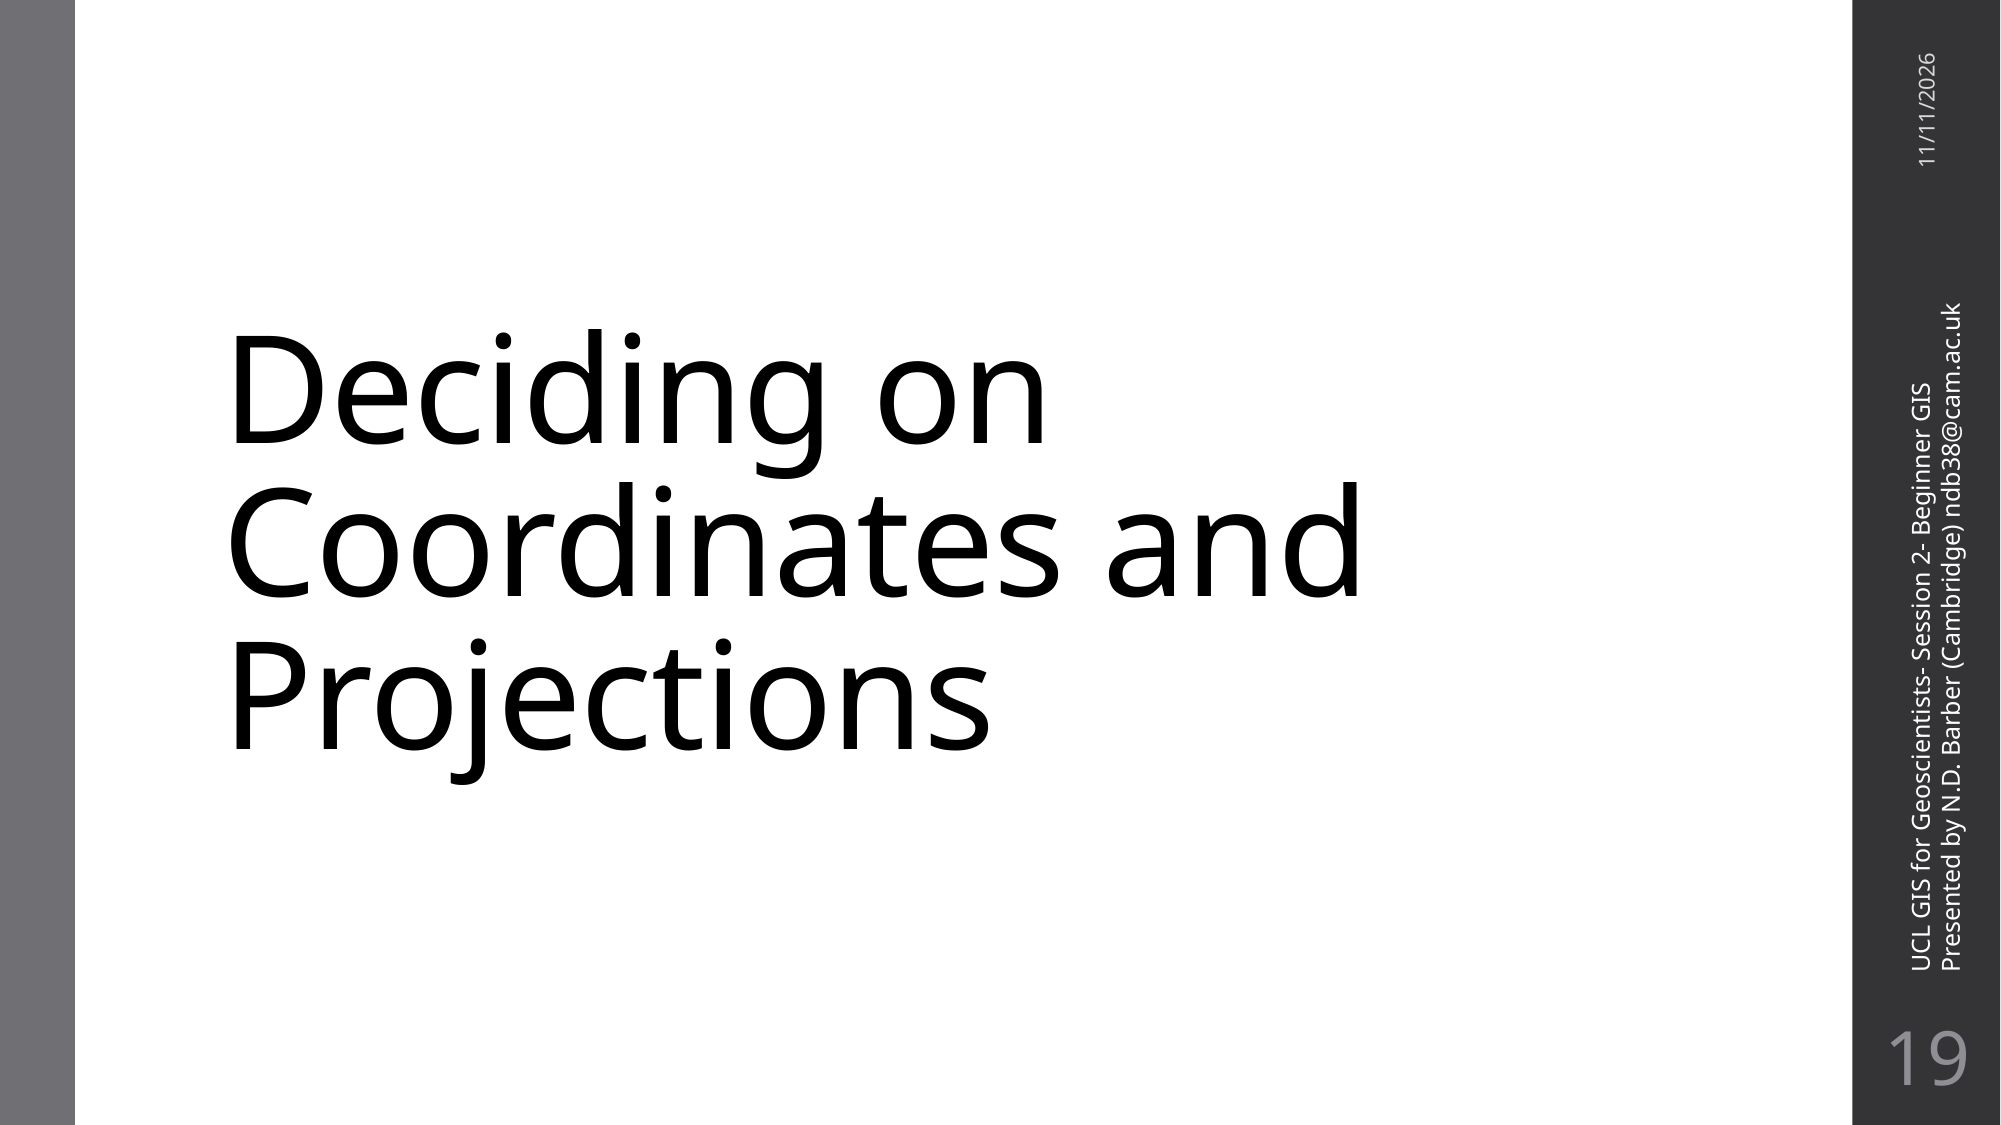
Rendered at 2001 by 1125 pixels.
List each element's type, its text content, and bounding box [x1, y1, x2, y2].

slide_number 18 [1852, 1012, 2000, 1110]
title Deciding on Coordinates and Projections [206, 124, 1752, 788]
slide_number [1897, 37, 1958, 279]
footer UCL GIS for Geoscientists- Session 2- Beginner GIS Presented by N.D. Barber (Cambridge) ndb38@cam.ac.uk [1897, 279, 1958, 988]
